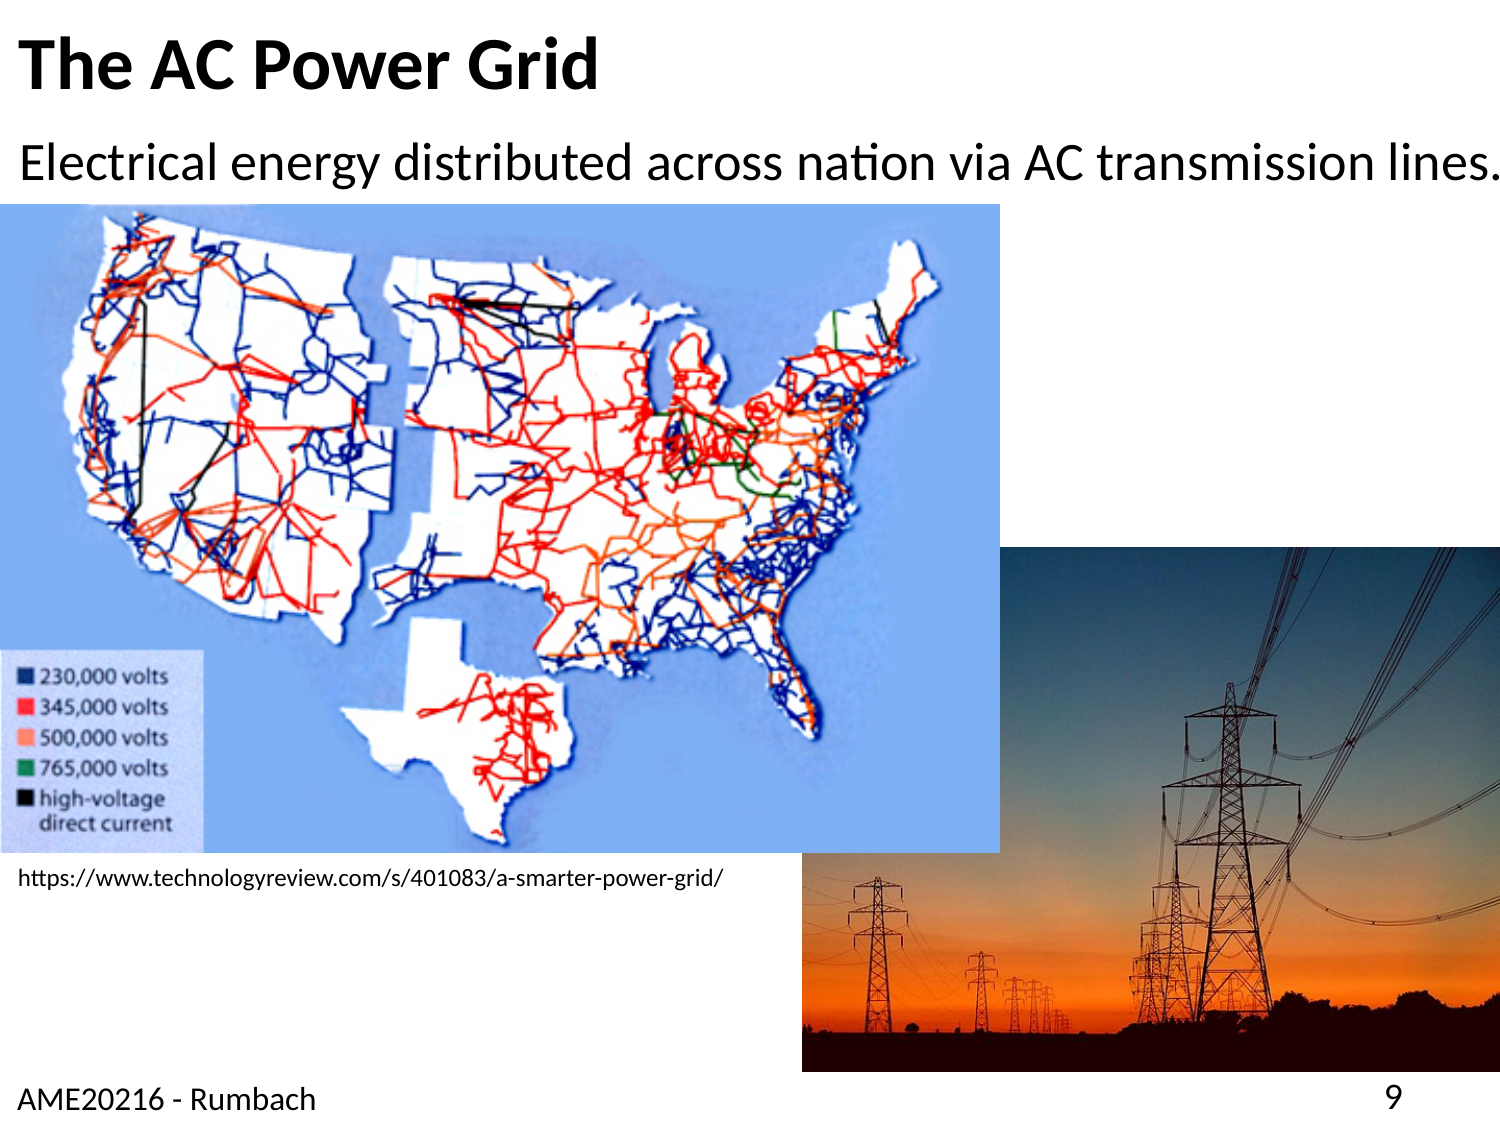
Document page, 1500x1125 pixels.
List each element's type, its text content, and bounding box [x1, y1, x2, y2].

text_box The AC Power Grid [4, 7, 617, 112]
picture [801, 547, 1500, 1072]
text_box Electrical energy distributed across nation via AC transmission lines. [4, 119, 1500, 199]
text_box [0, 204, 1001, 900]
